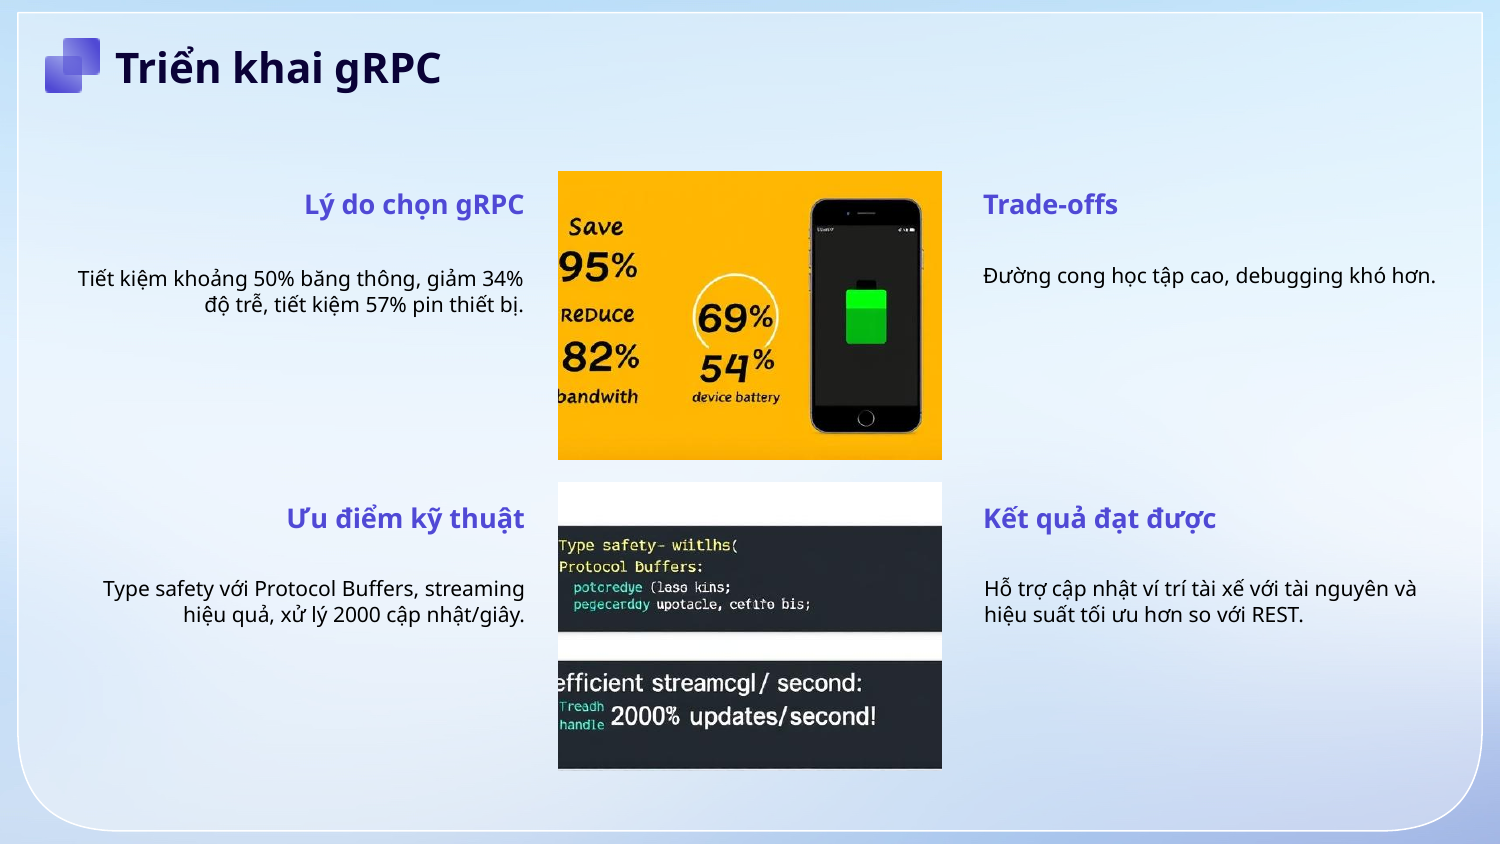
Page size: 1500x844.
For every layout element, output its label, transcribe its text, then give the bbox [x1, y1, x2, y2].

picture [0, 0, 1500, 844]
text_box Tiết kiệm khoảng 50% băng thông, giảm 34% độ trễ, tiết kiệm 57% pin thiết bị. [42, 250, 541, 332]
text_box Ưu điểm kỹ thuật [45, 485, 541, 550]
text_box Đường cong học tập cao, debugging khó hơn. [967, 250, 1465, 301]
text_box Trade-offs [967, 171, 1463, 236]
text_box Hỗ trợ cập nhật ví trí tài xế với tài nguyên và hiệu suất tối ưu hơn so với REST. [968, 560, 1467, 642]
text_box Type safety với Protocol Buffers, streaming hiệu quả, xử lý 2000 cập nhật/giây. [43, 560, 542, 642]
text_box Kết quả đạt được [967, 485, 1463, 550]
text_box Triển khai gRPC [99, 20, 1413, 108]
text_box Lý do chọn gRPC [45, 171, 541, 236]
text_box [17, 12, 1483, 831]
